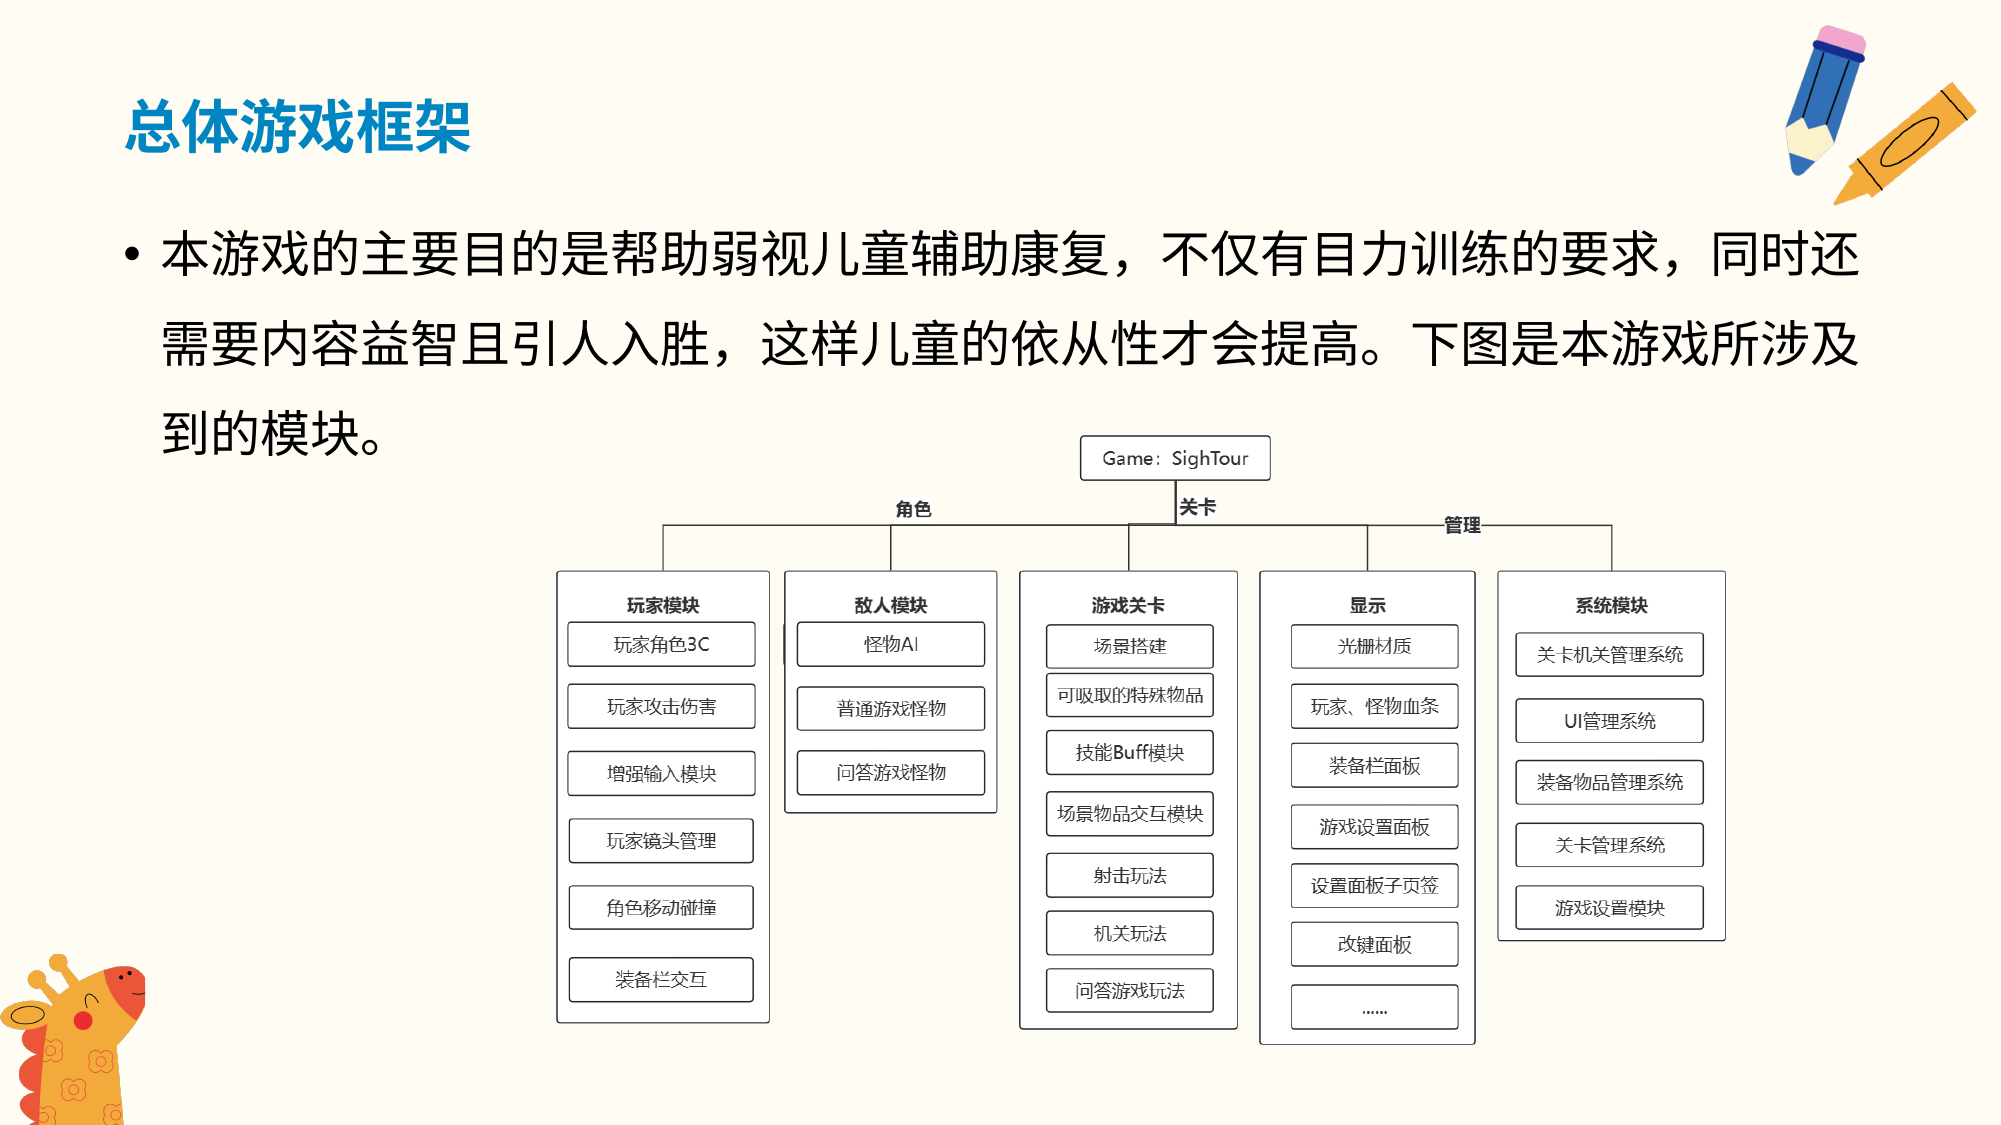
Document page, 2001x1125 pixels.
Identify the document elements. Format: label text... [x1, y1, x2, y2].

picture [1833, 81, 1977, 206]
picture [1792, 169, 1811, 177]
title 总体游戏框架 [108, 0, 1890, 169]
list 本游戏的主要目的是帮助弱视儿童辅助康复，不仅有目力训练的要求，同时还需要内容益智且引人入胜，这样儿童的依从性才会提高。下图是本游戏所涉及到的模块。 [108, 185, 1890, 809]
picture [535, 414, 1746, 1065]
picture [0, 954, 146, 1125]
